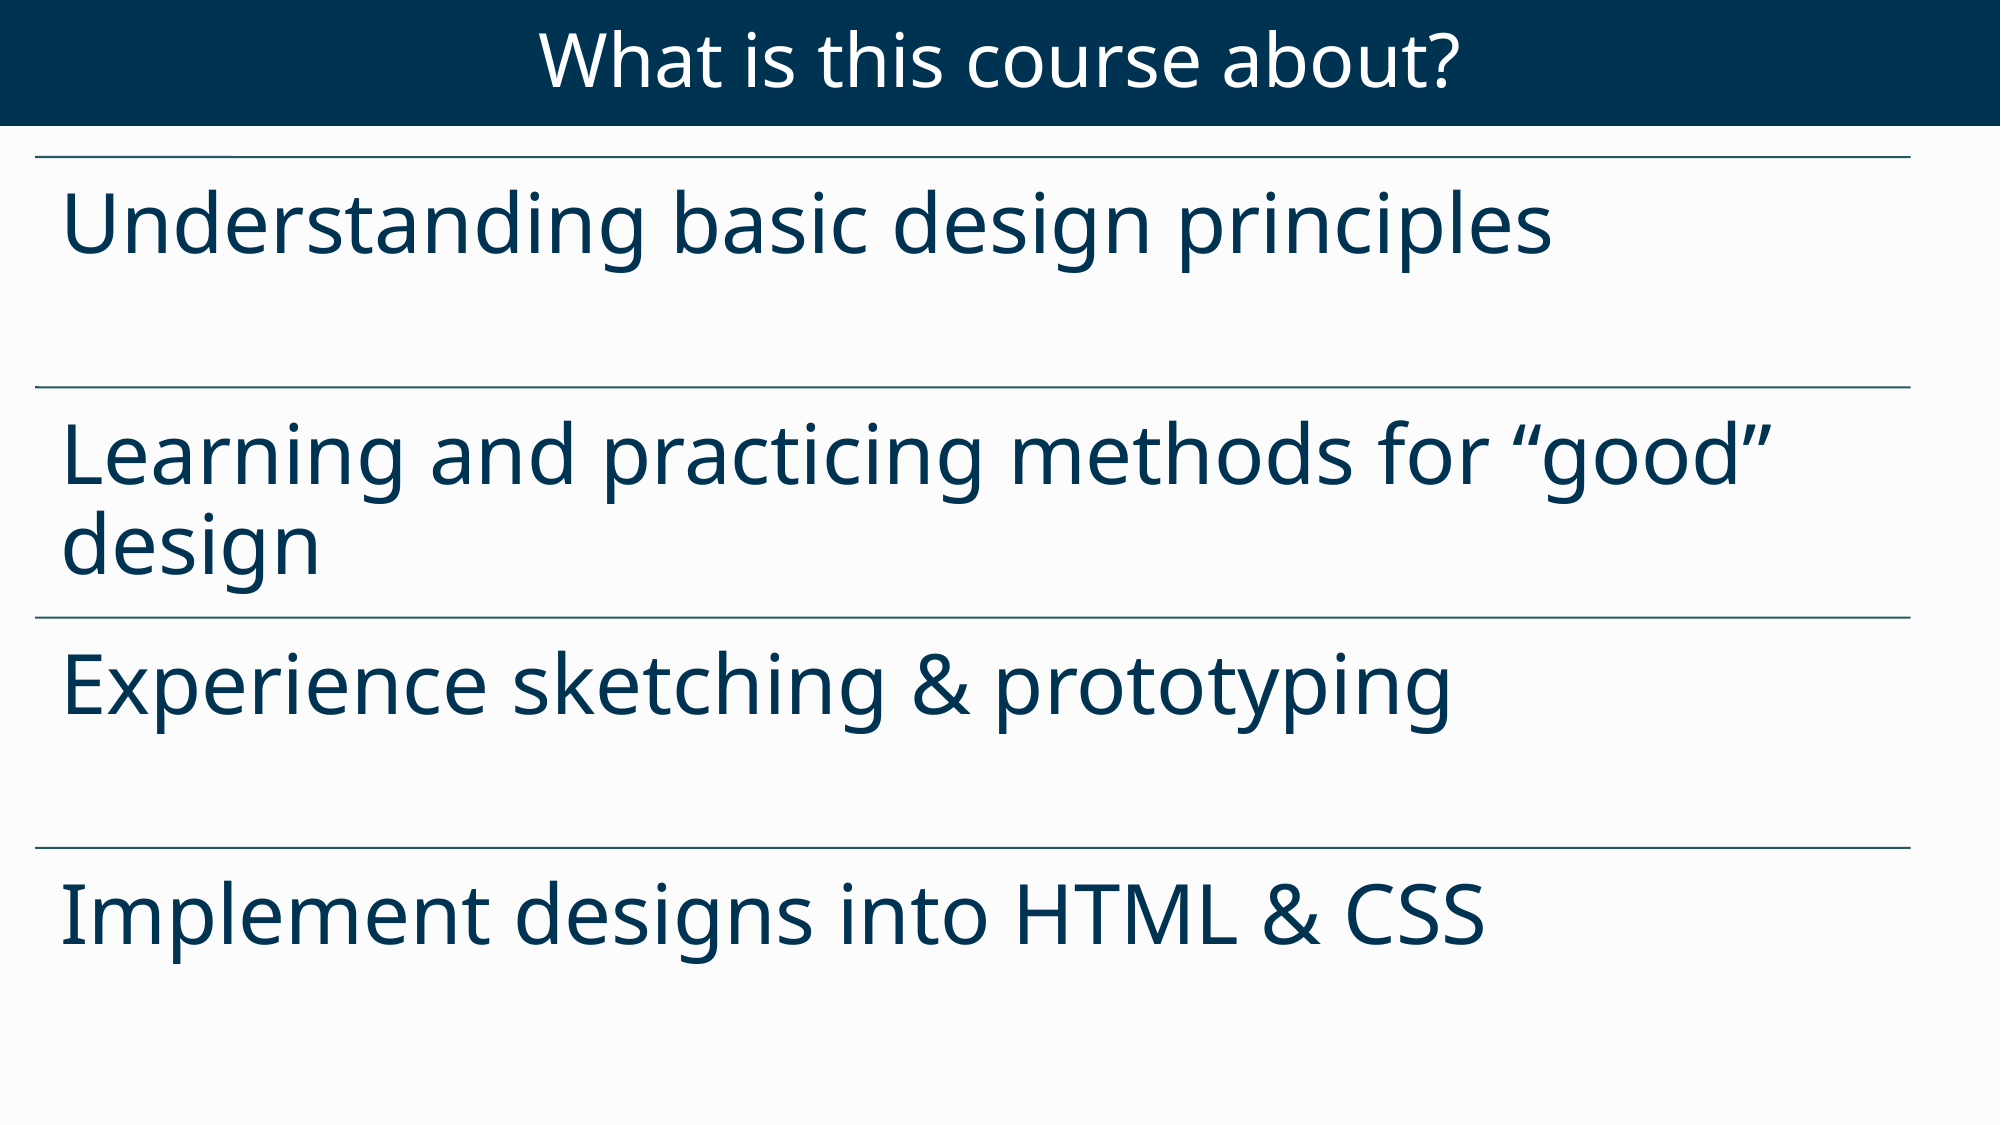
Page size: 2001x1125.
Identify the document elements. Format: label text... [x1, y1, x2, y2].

title What is this course about? [0, 0, 2000, 126]
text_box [35, 156, 1911, 1079]
